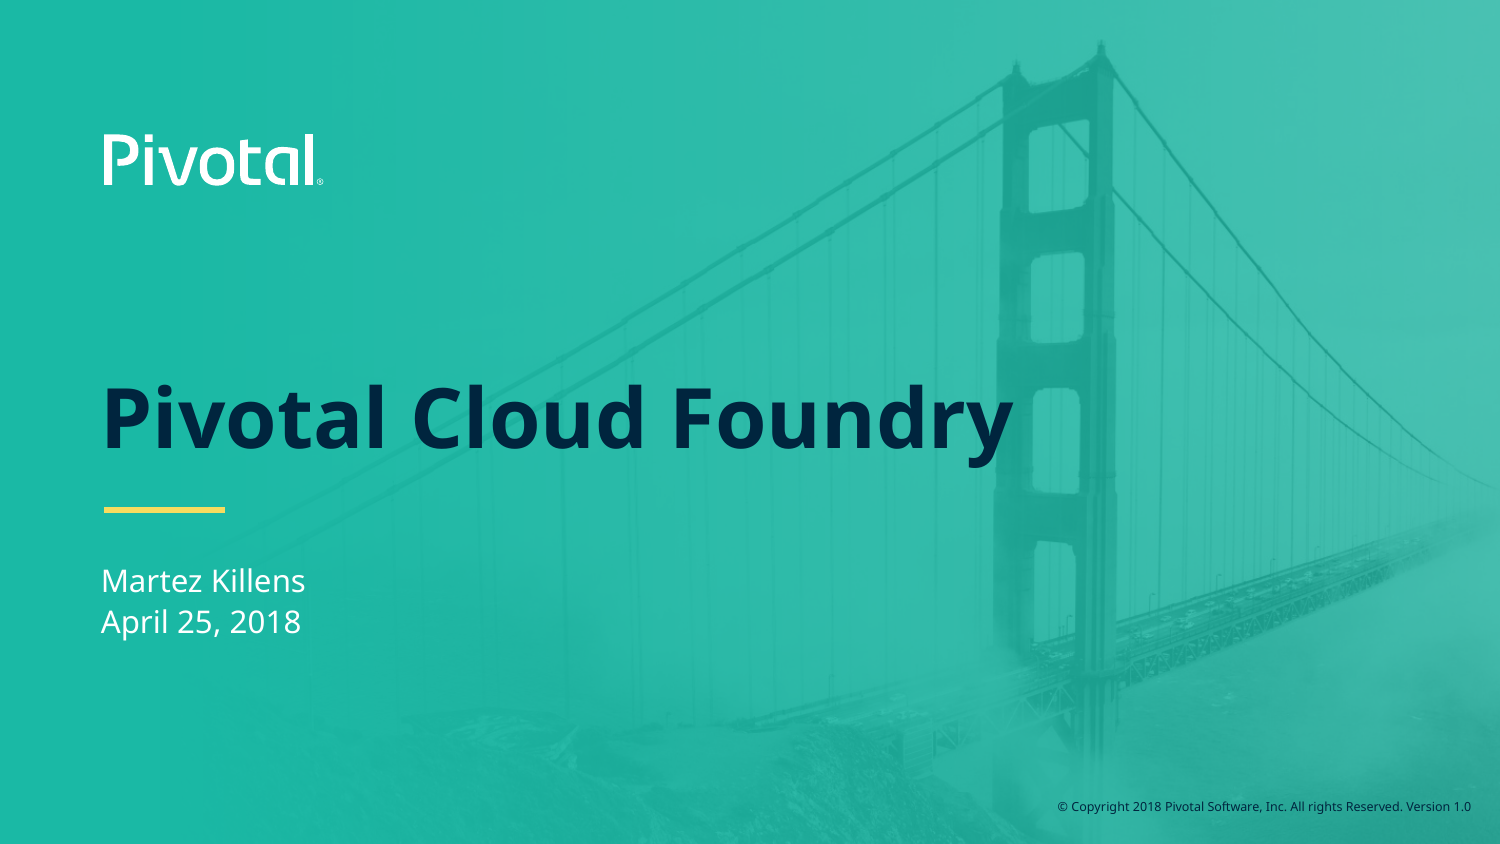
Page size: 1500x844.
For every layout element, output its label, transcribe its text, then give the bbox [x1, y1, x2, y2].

subtitle Martez Killens April 25, 2018 [85, 542, 771, 774]
text_box [731, 396, 769, 447]
title Pivotal Cloud Foundry [85, 284, 1491, 481]
